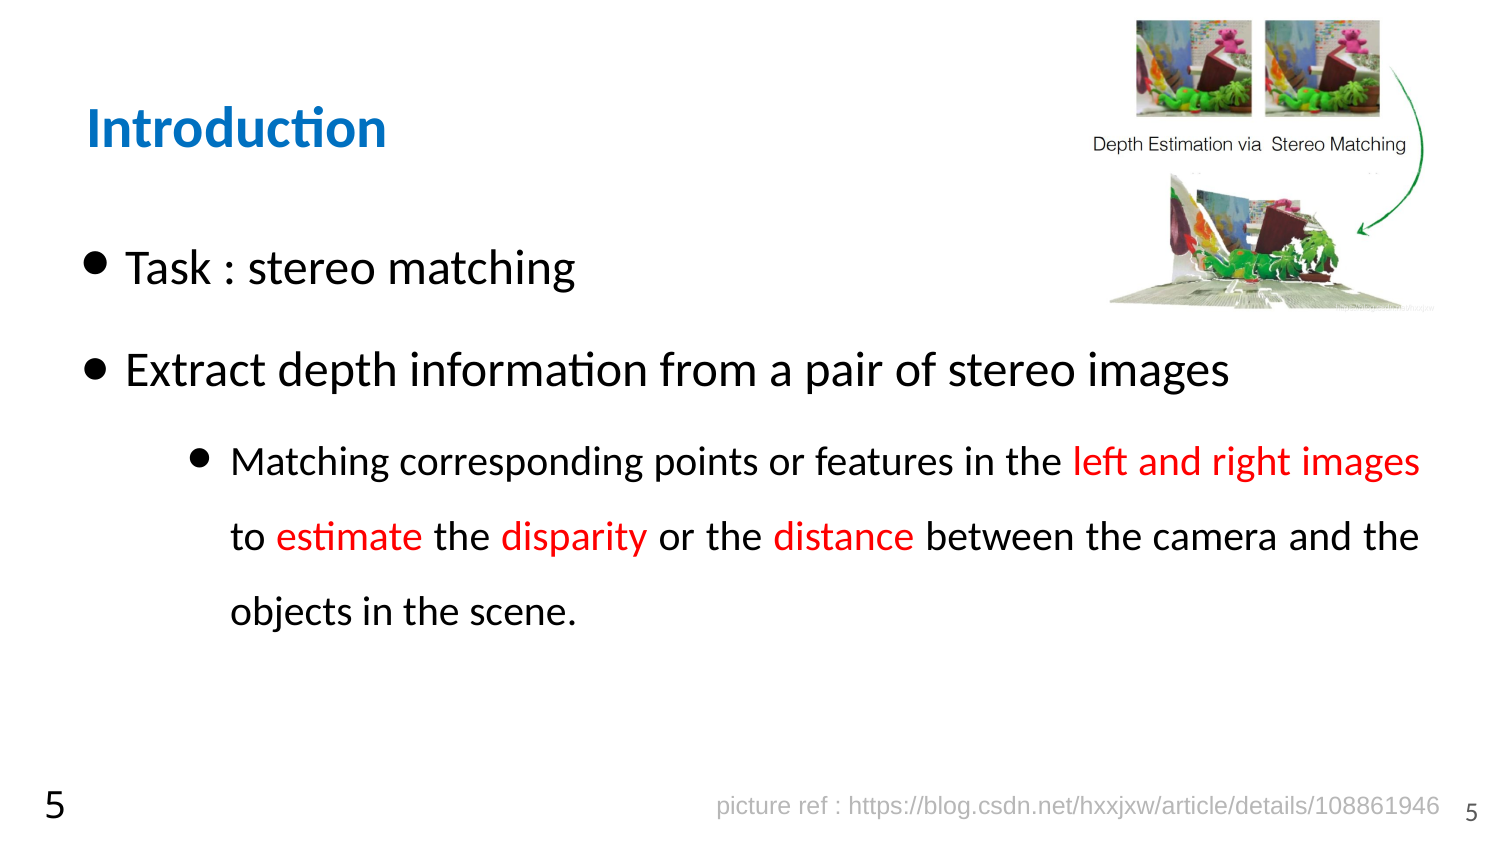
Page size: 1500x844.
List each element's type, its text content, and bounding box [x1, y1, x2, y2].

title Introduction [71, 33, 1073, 175]
picture [1078, 11, 1440, 317]
list Task : stereo matching Extract depth information from a pair of stereo images Matching corresponding points or features in the left and right images to estimate the disparity or the distance between the camera and the objects in the scene. [64, 197, 1436, 835]
slide_number ‹#› [1403, 779, 1494, 844]
text_box picture ref : https://blog.csdn.net/hxxjxw/article/details/108861946 [701, 774, 1460, 835]
